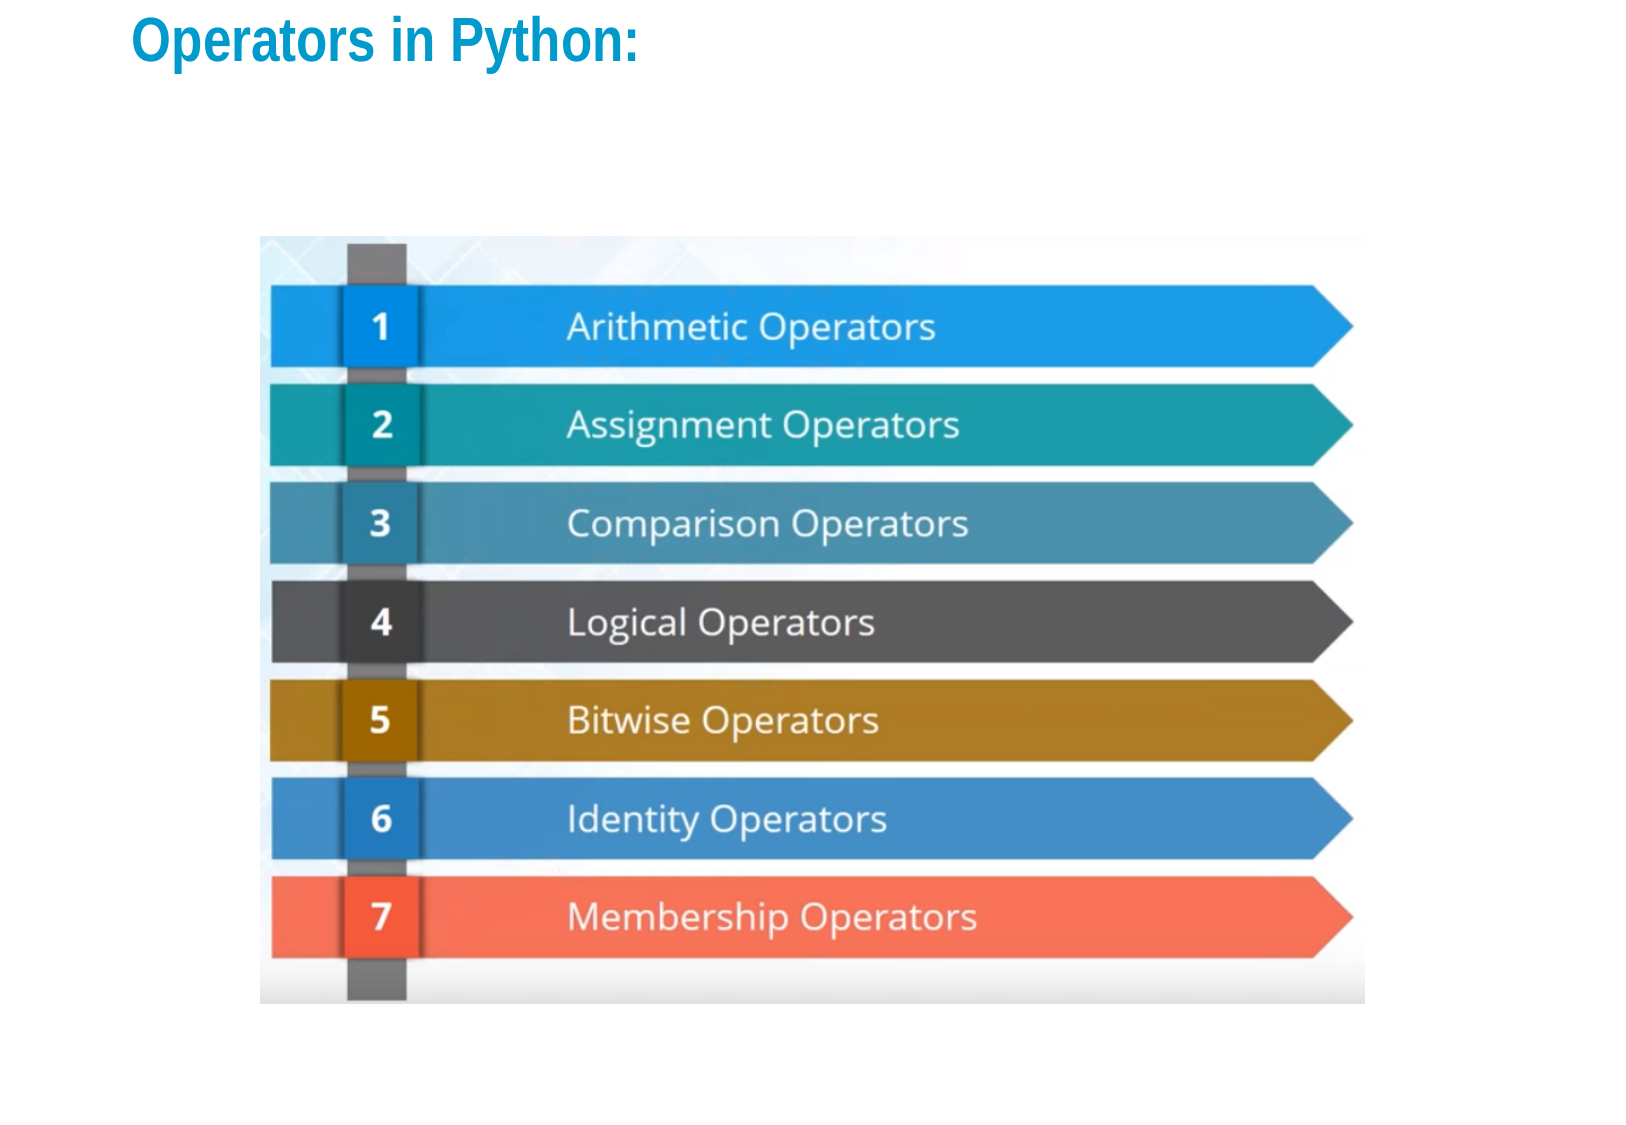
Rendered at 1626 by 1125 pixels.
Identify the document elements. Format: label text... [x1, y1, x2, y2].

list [260, 235, 1365, 1005]
title Operators in Python: [0, 0, 1625, 195]
